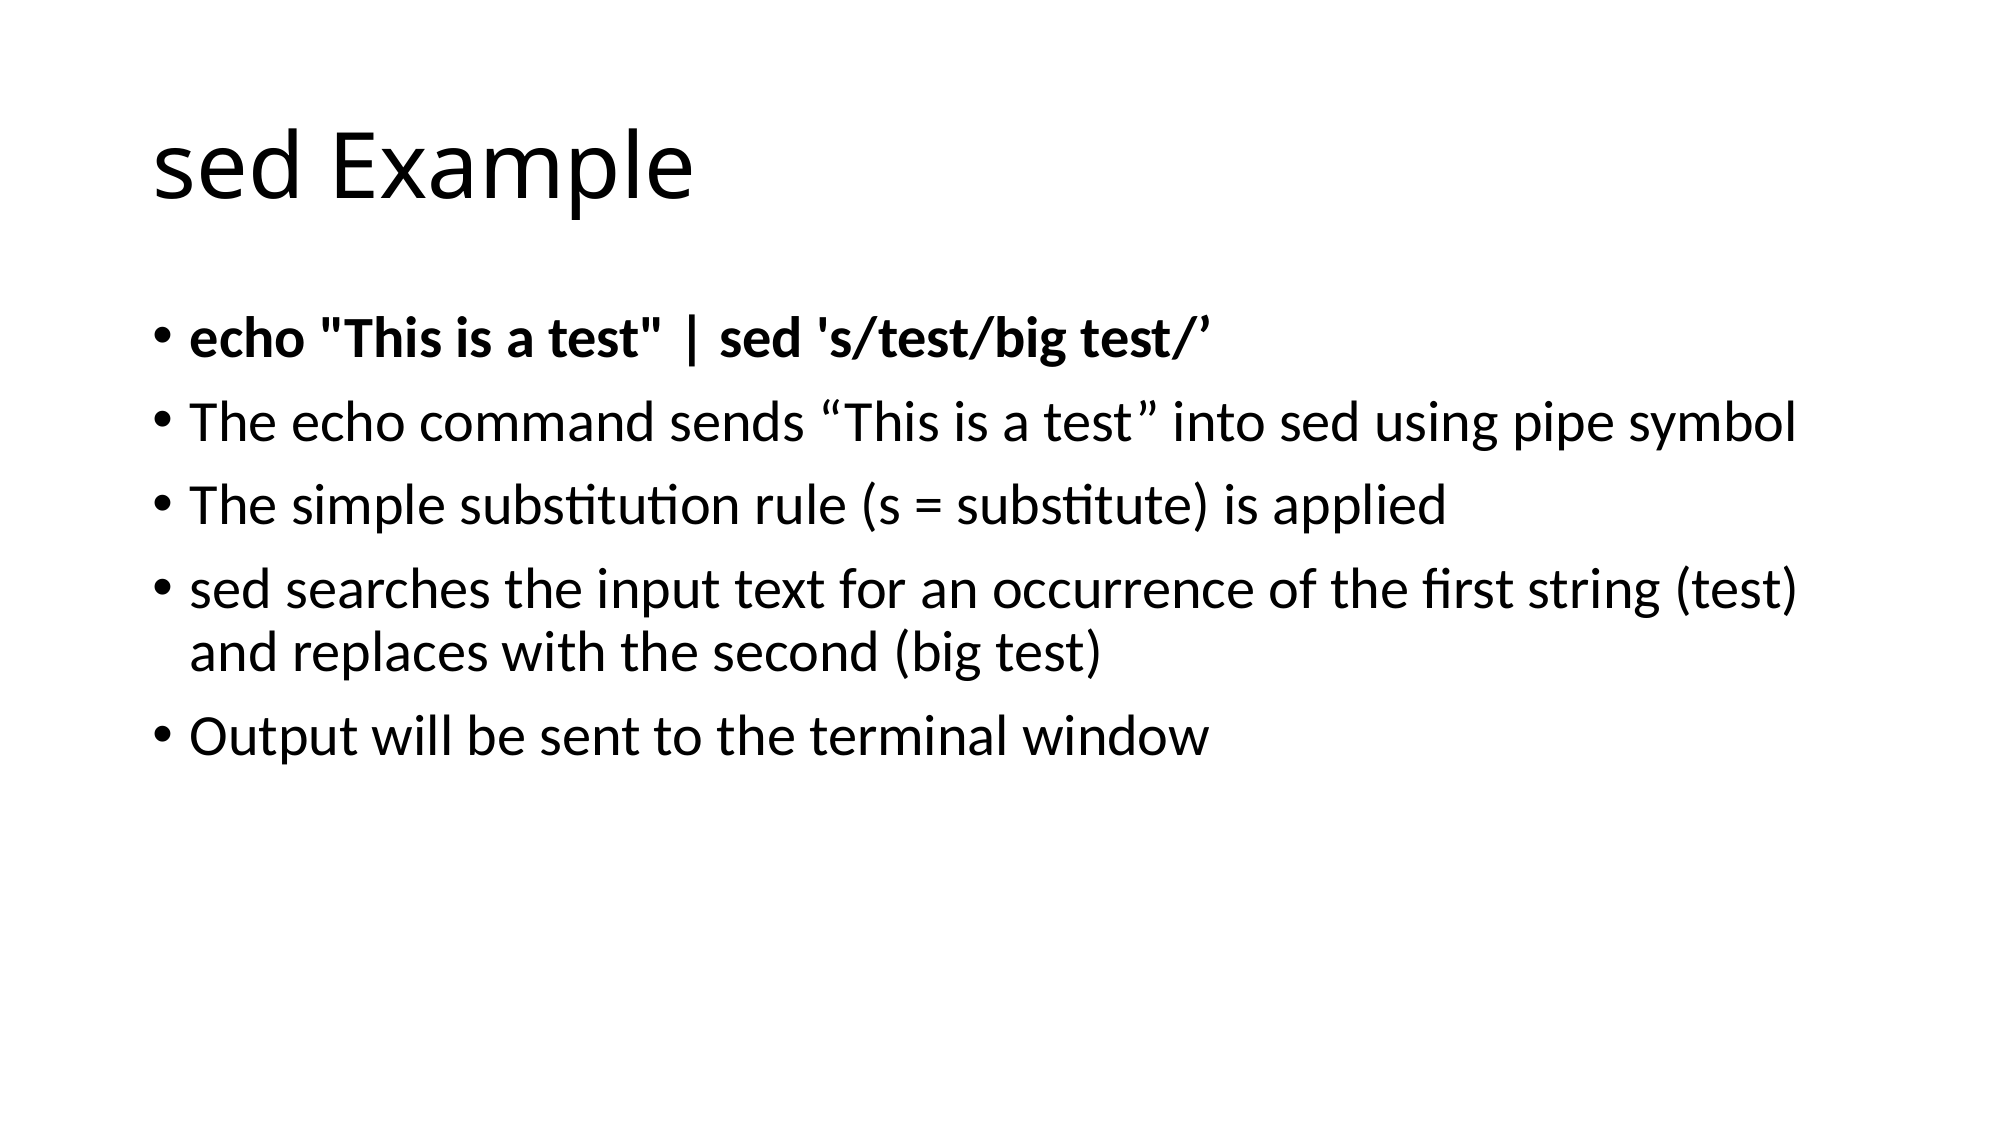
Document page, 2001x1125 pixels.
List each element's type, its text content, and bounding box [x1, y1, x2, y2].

list echo "This is a test" | sed 's/test/big test/’ The echo command sends “This is a test” into sed using pipe symbol The simple substitution rule (s = substitute) is applied sed searches the input text for an occurrence of the first string (test) and replaces with the second (big test) Output will be sent to the terminal window [137, 299, 1863, 1014]
title sed Example [137, 59, 1863, 278]
